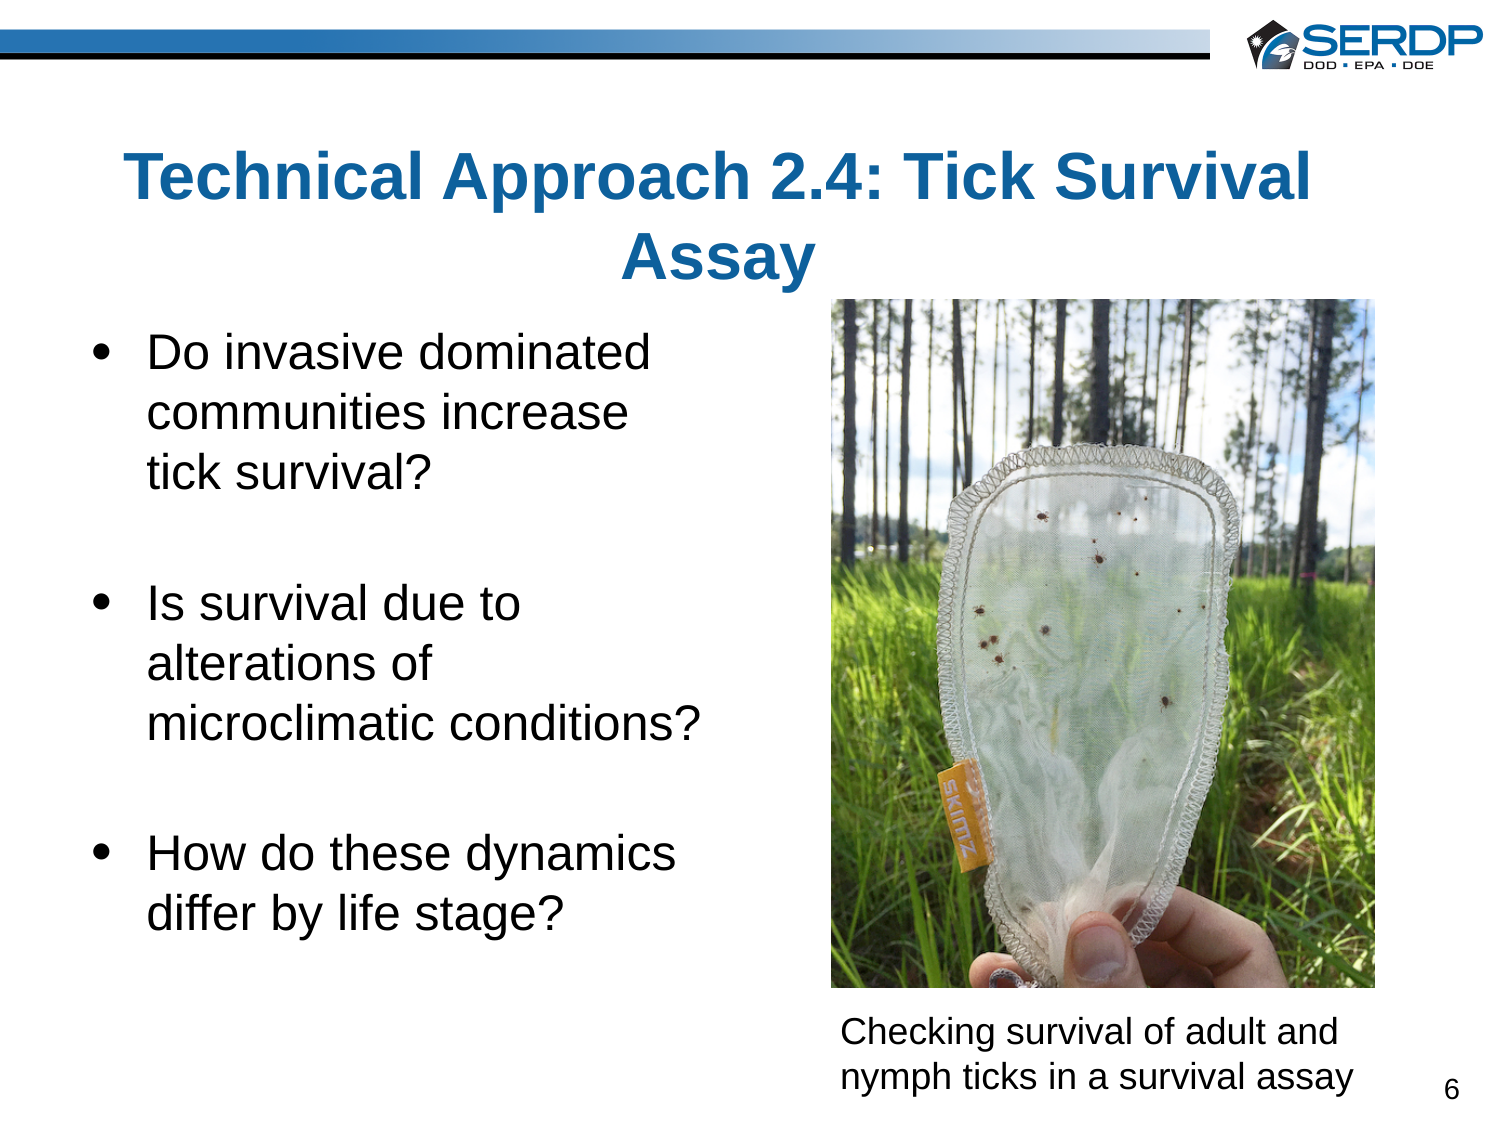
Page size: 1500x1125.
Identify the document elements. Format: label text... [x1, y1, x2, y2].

list Do invasive dominated communities increase tick survival? Is survival due to alterations of microclimatic conditions? How do these dynamics differ by life stage? [74, 312, 726, 1006]
title Technical Approach 2.4: Tick Survival Assay [24, 149, 1413, 276]
text_box Checking survival of adult and nymph ticks in a survival assay [825, 999, 1388, 1113]
slide_number 6 [1124, 1062, 1476, 1125]
picture [0, 0, 1500, 1125]
